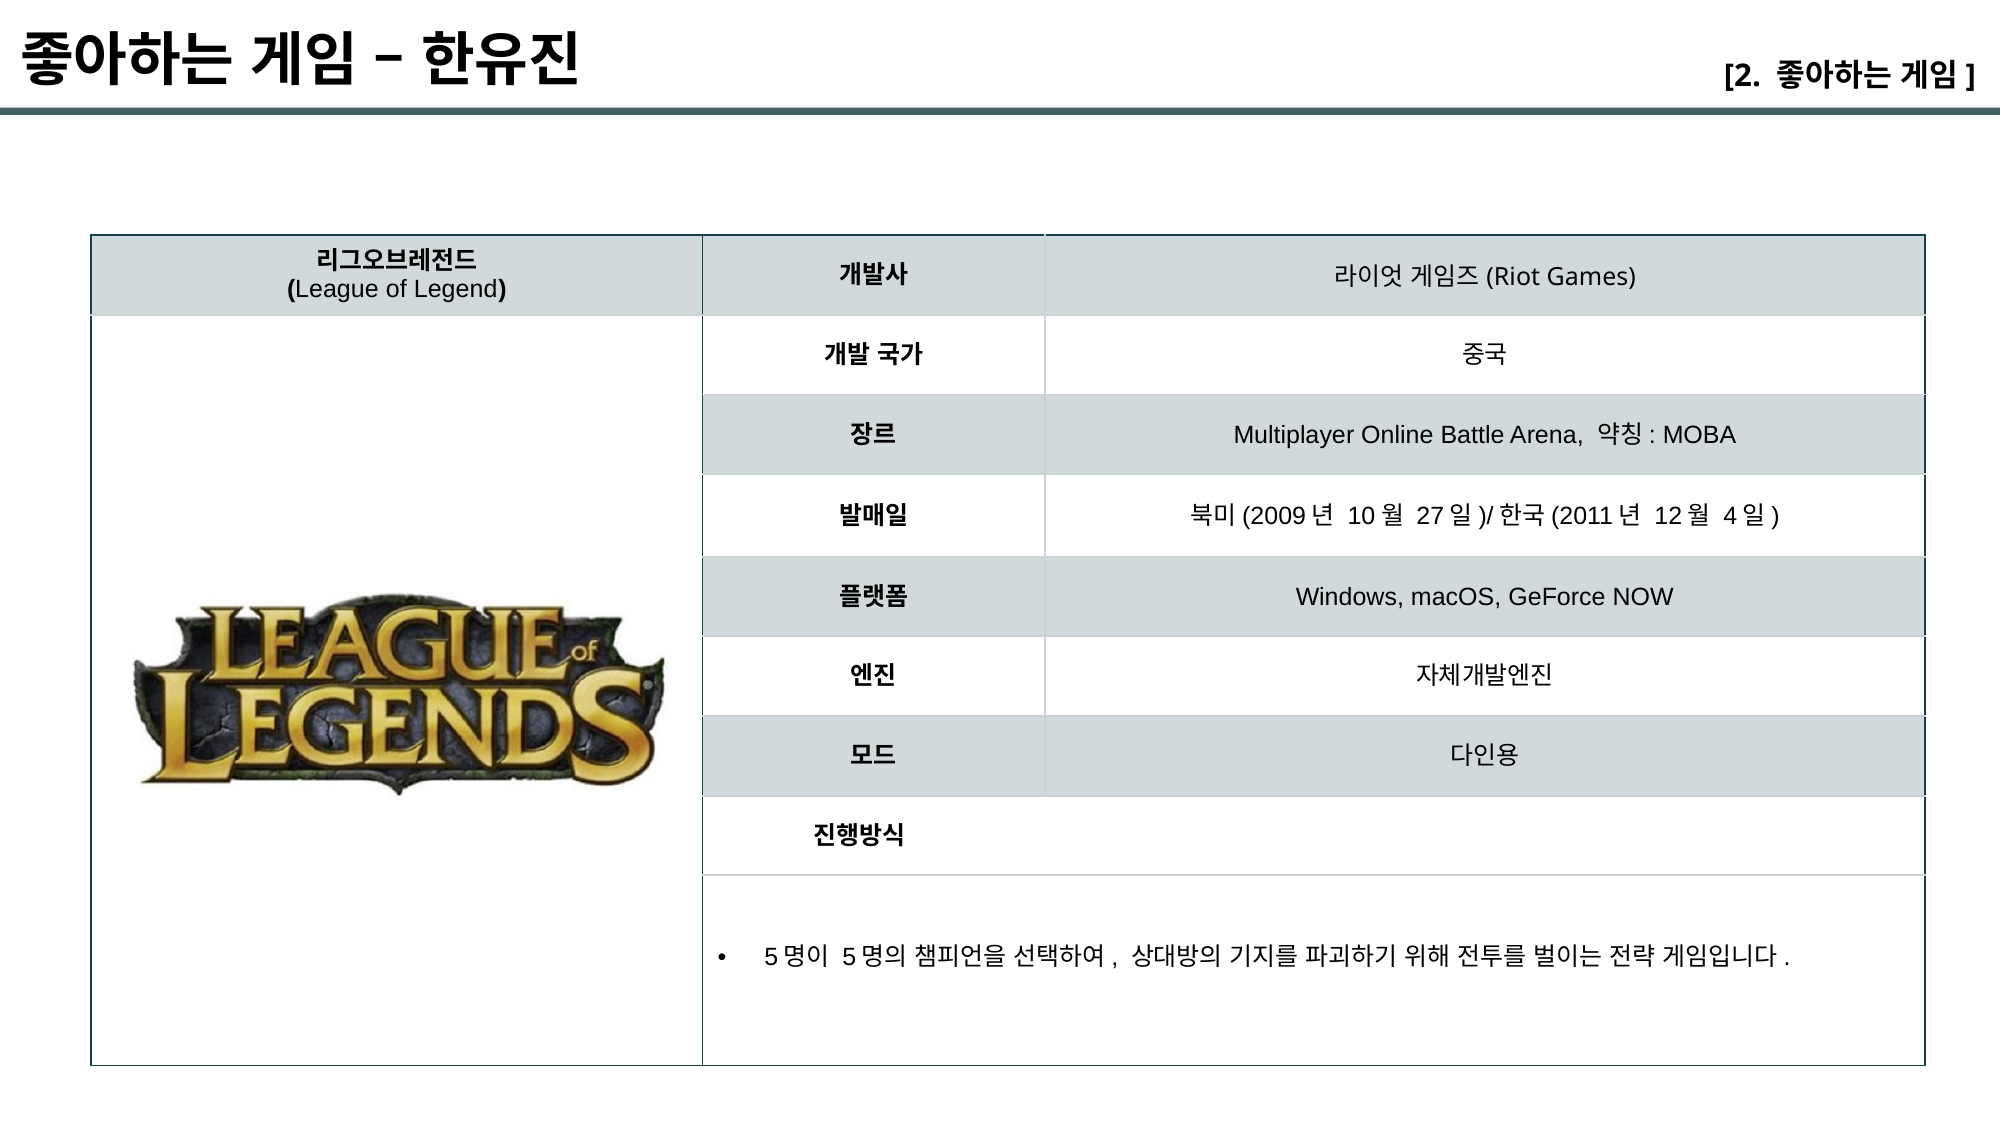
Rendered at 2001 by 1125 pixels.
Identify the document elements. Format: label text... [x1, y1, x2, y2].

text_box [0, 107, 2000, 115]
table_cell Multiplayer Online Battle Arena, 약칭: MOBA [1046, 395, 1924, 473]
table_cell 중국 [1046, 316, 1924, 394]
table_cell 모드 [703, 717, 1044, 795]
table_cell 플랫폼 [703, 558, 1044, 635]
table_cell 개발 국가 [703, 316, 1044, 394]
text_box 좋아하는 게임 – 한유진 [5, 14, 659, 100]
table_cell 자체개발엔진 [1046, 637, 1924, 715]
table_header 리그오브레전드 (League of Legend) [92, 236, 702, 314]
table_cell Windows, macOS, GeForce NOW [1046, 558, 1924, 635]
table_cell [92, 316, 702, 1065]
table_cell 엔진 [703, 637, 1044, 715]
table_cell 다인용 [1046, 717, 1924, 795]
table_cell 장르 [703, 395, 1044, 473]
table_cell 북미(2009년 10월 27일)/한국(2011년 12월 4일) [1046, 475, 1924, 556]
table_header 개발사 [703, 236, 1044, 314]
table_cell 발매일 [703, 475, 1044, 556]
picture [121, 581, 679, 800]
text_box [2. 좋아하는 게임] [1709, 47, 2000, 100]
table_cell 5명이 5명의 챔피언을 선택하여, 상대방의 기지를 파괴하기 위해 전투를 벌이는 전략 게임입니다. [703, 876, 1924, 1065]
table_header 라이엇 게임즈(Riot Games) [1046, 236, 1924, 314]
table_cell 진행방식 [703, 797, 1924, 874]
